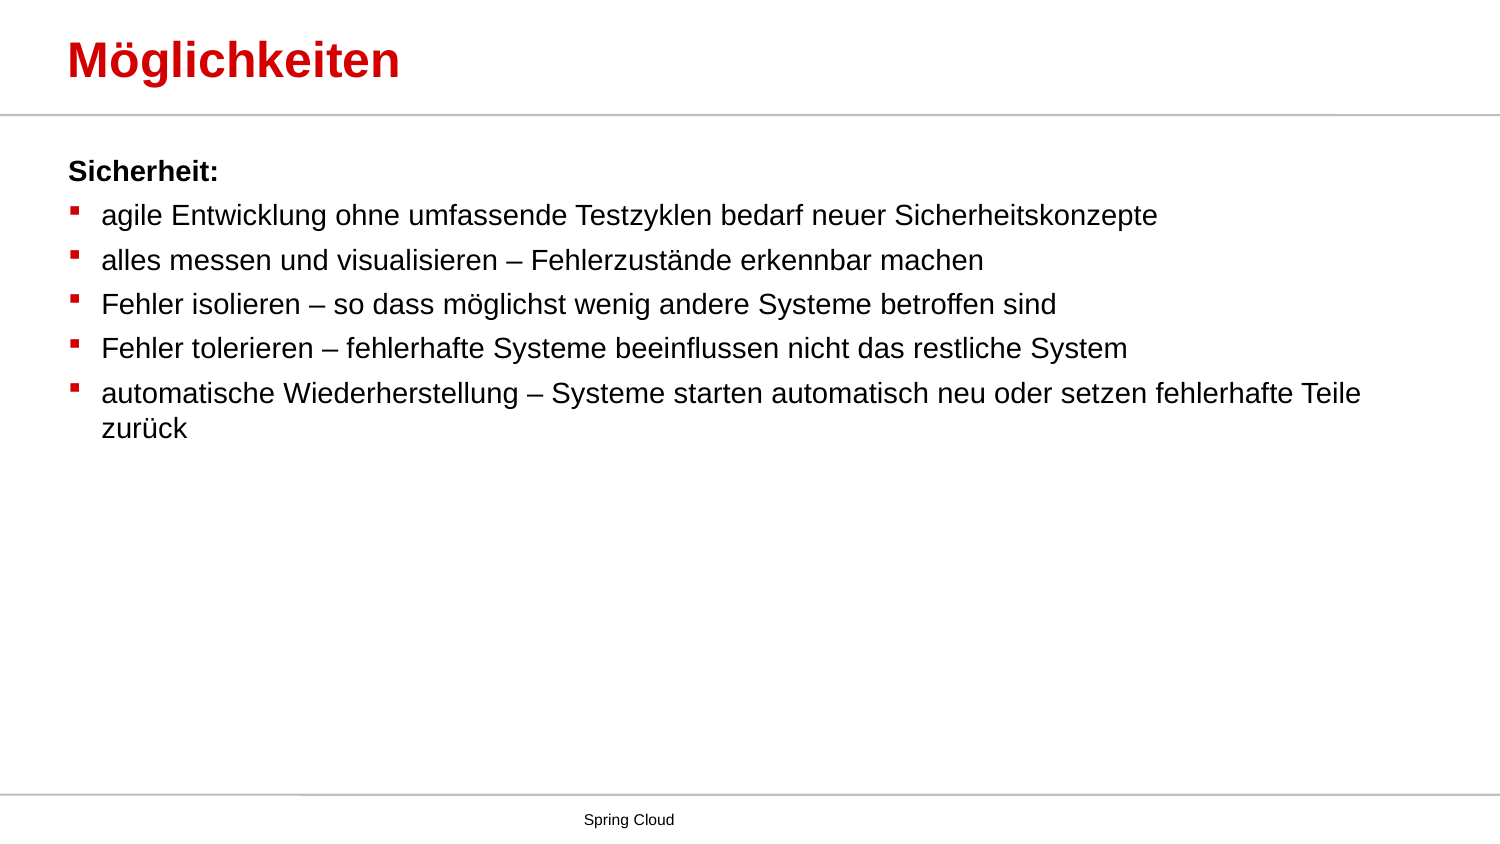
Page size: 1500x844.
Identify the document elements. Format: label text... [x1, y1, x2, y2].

title Möglichkeiten [53, 0, 1058, 115]
list Sicherheit: agile Entwicklung ohne umfassende Testzyklen bedarf neuer Sicherheitskonzepte alles messen und visualisieren – Fehlerzustände erkennbar machen Fehler isolieren – so dass möglichst wenig andere Systeme betroffen sind Fehler tolerieren – fehlerhafte Systeme beeinflussen nicht das restliche System automatische Wiederherstellung – Systeme starten automatisch neu oder setzen fehlerhafte Teile zurück [53, 144, 1447, 765]
slide_number Spring Cloud [583, 794, 1260, 844]
